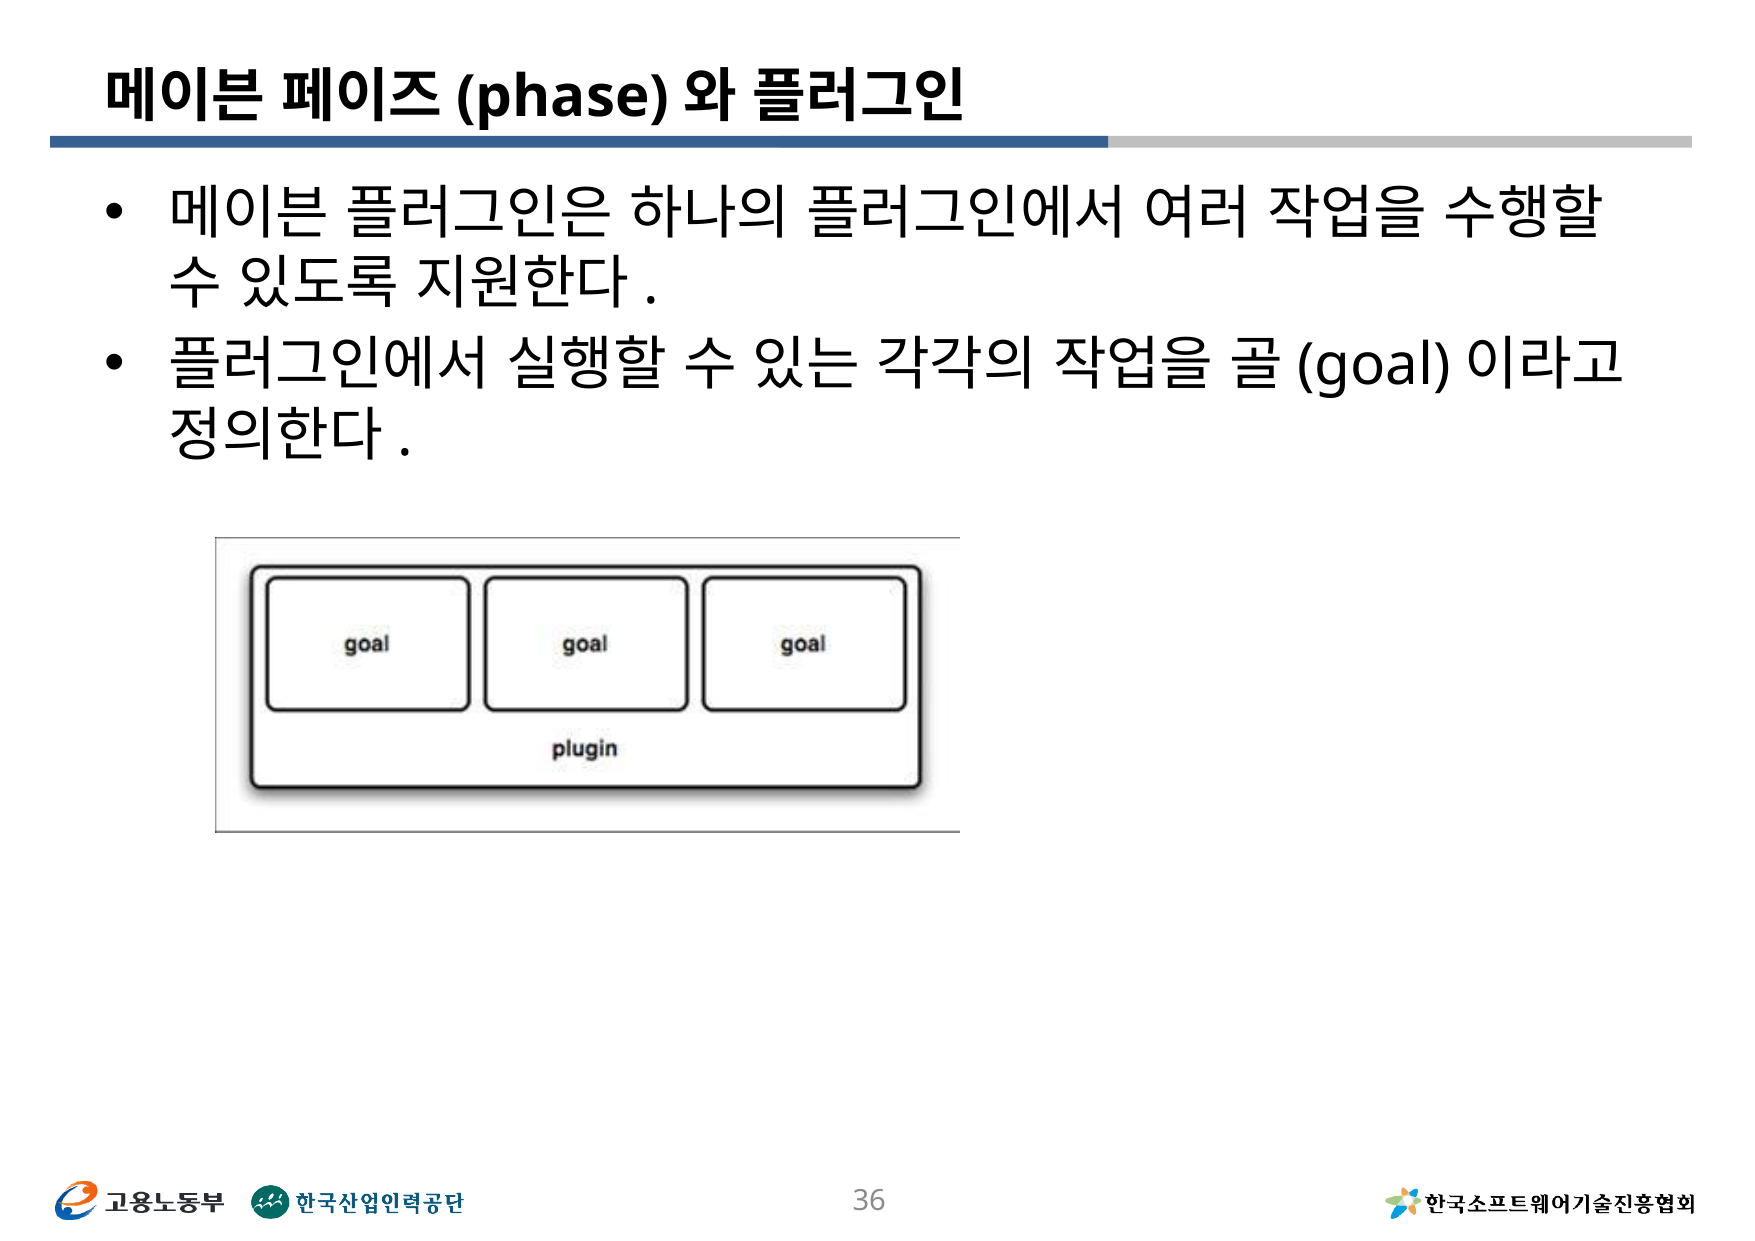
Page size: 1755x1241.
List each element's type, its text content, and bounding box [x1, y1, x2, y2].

picture [251, 1185, 464, 1219]
picture [1385, 1187, 1694, 1219]
list 메이븐 플러그인은 하나의 플러그인에서 여러 작업을 수행할 수 있도록 지원한다. 플러그인에서 실행할 수 있는 각각의 작업을 골(goal)이라고 정의한다. [87, 166, 1667, 1108]
picture [215, 537, 960, 833]
picture [50, 1178, 228, 1223]
slide_number 36 [664, 1168, 1074, 1235]
title 메이븐 페이즈(phase)와 플러그인 [87, 49, 1667, 136]
